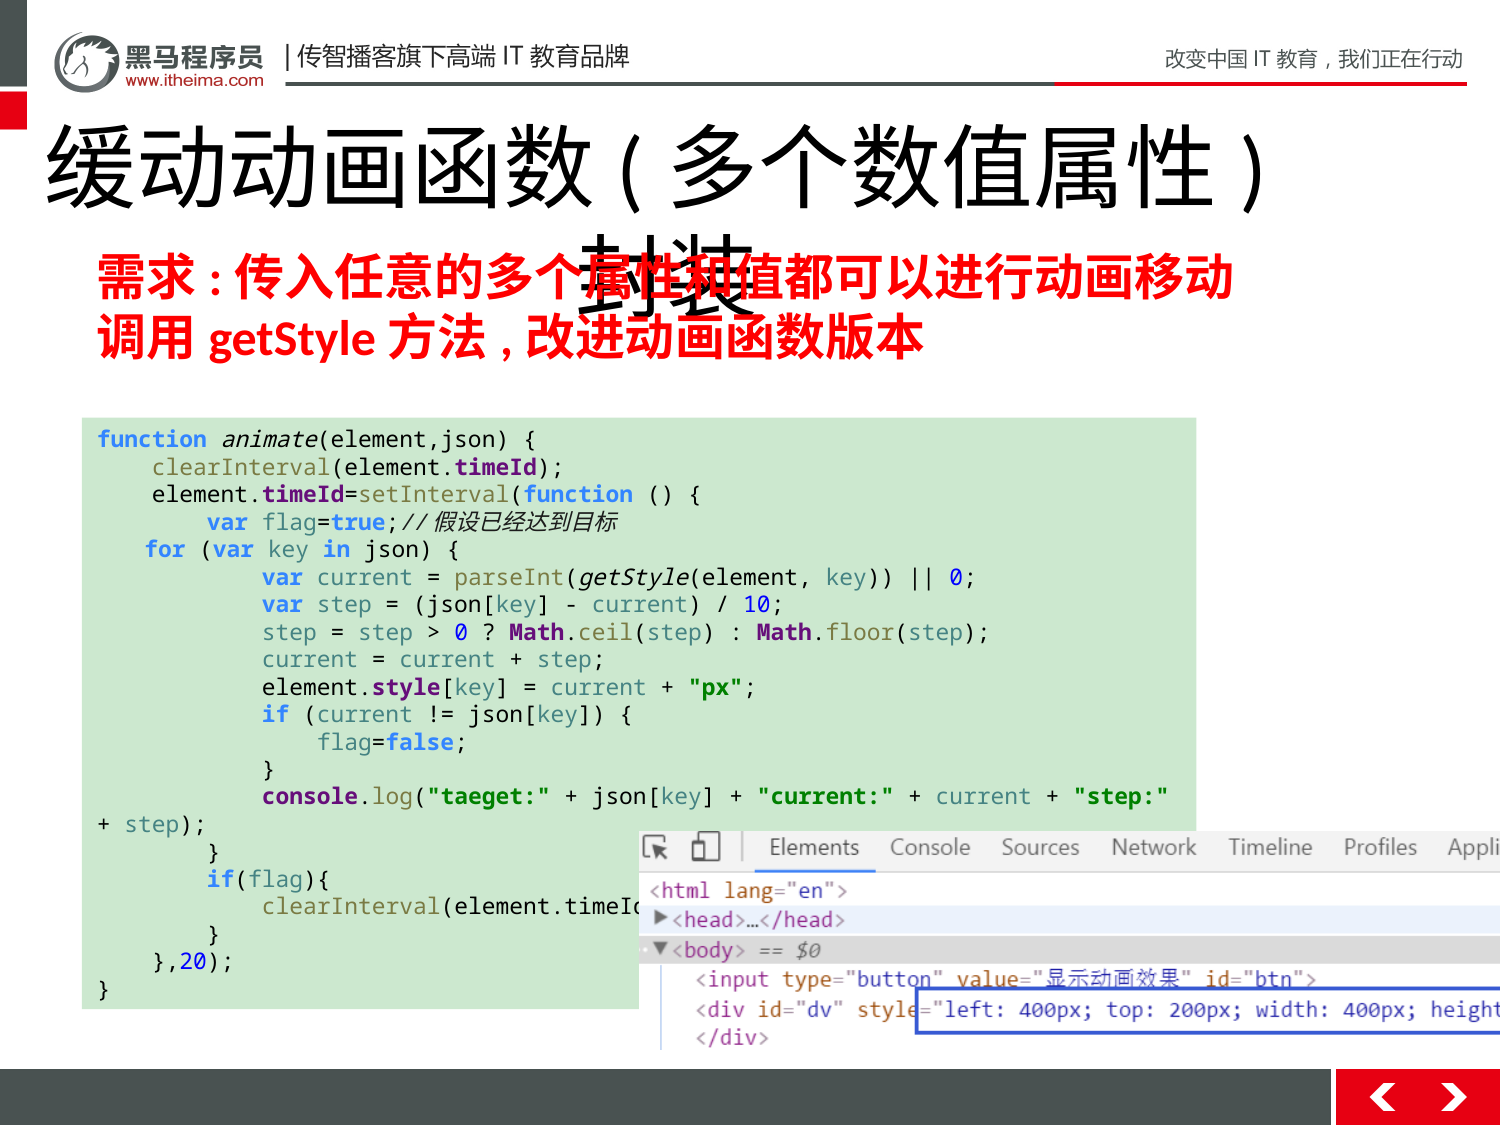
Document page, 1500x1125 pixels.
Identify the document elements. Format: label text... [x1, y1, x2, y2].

title 缓动动画函数(多个数值属性)封装 [0, 102, 1334, 238]
text_box 需求:传入任意的多个属性和值都可以进行动画移动 调用getStyle方法,改进动画函数版本 [81, 237, 1343, 373]
text_box function animate(element,json) { clearInterval(element.timeId); element.timeId=setInterval(function () { var flag=true;//假设已经达到目标 for (var key in json) { var current = parseInt(getStyle(element, key)) || 0; var step = (json[key] - current) / 10; step = step > 0 ? Math.ceil(step) : Math.floor(step); current = current + step; element.style[key] = current + "px"; if (current != json[key]) { flag=false; } console.log("taeget:" + json[key] + "current:" + current + "step:" + step); } if(flag){ clearInterval(element.timeId); } },20); } [81, 417, 1197, 1010]
picture [0, 0, 1500, 1125]
